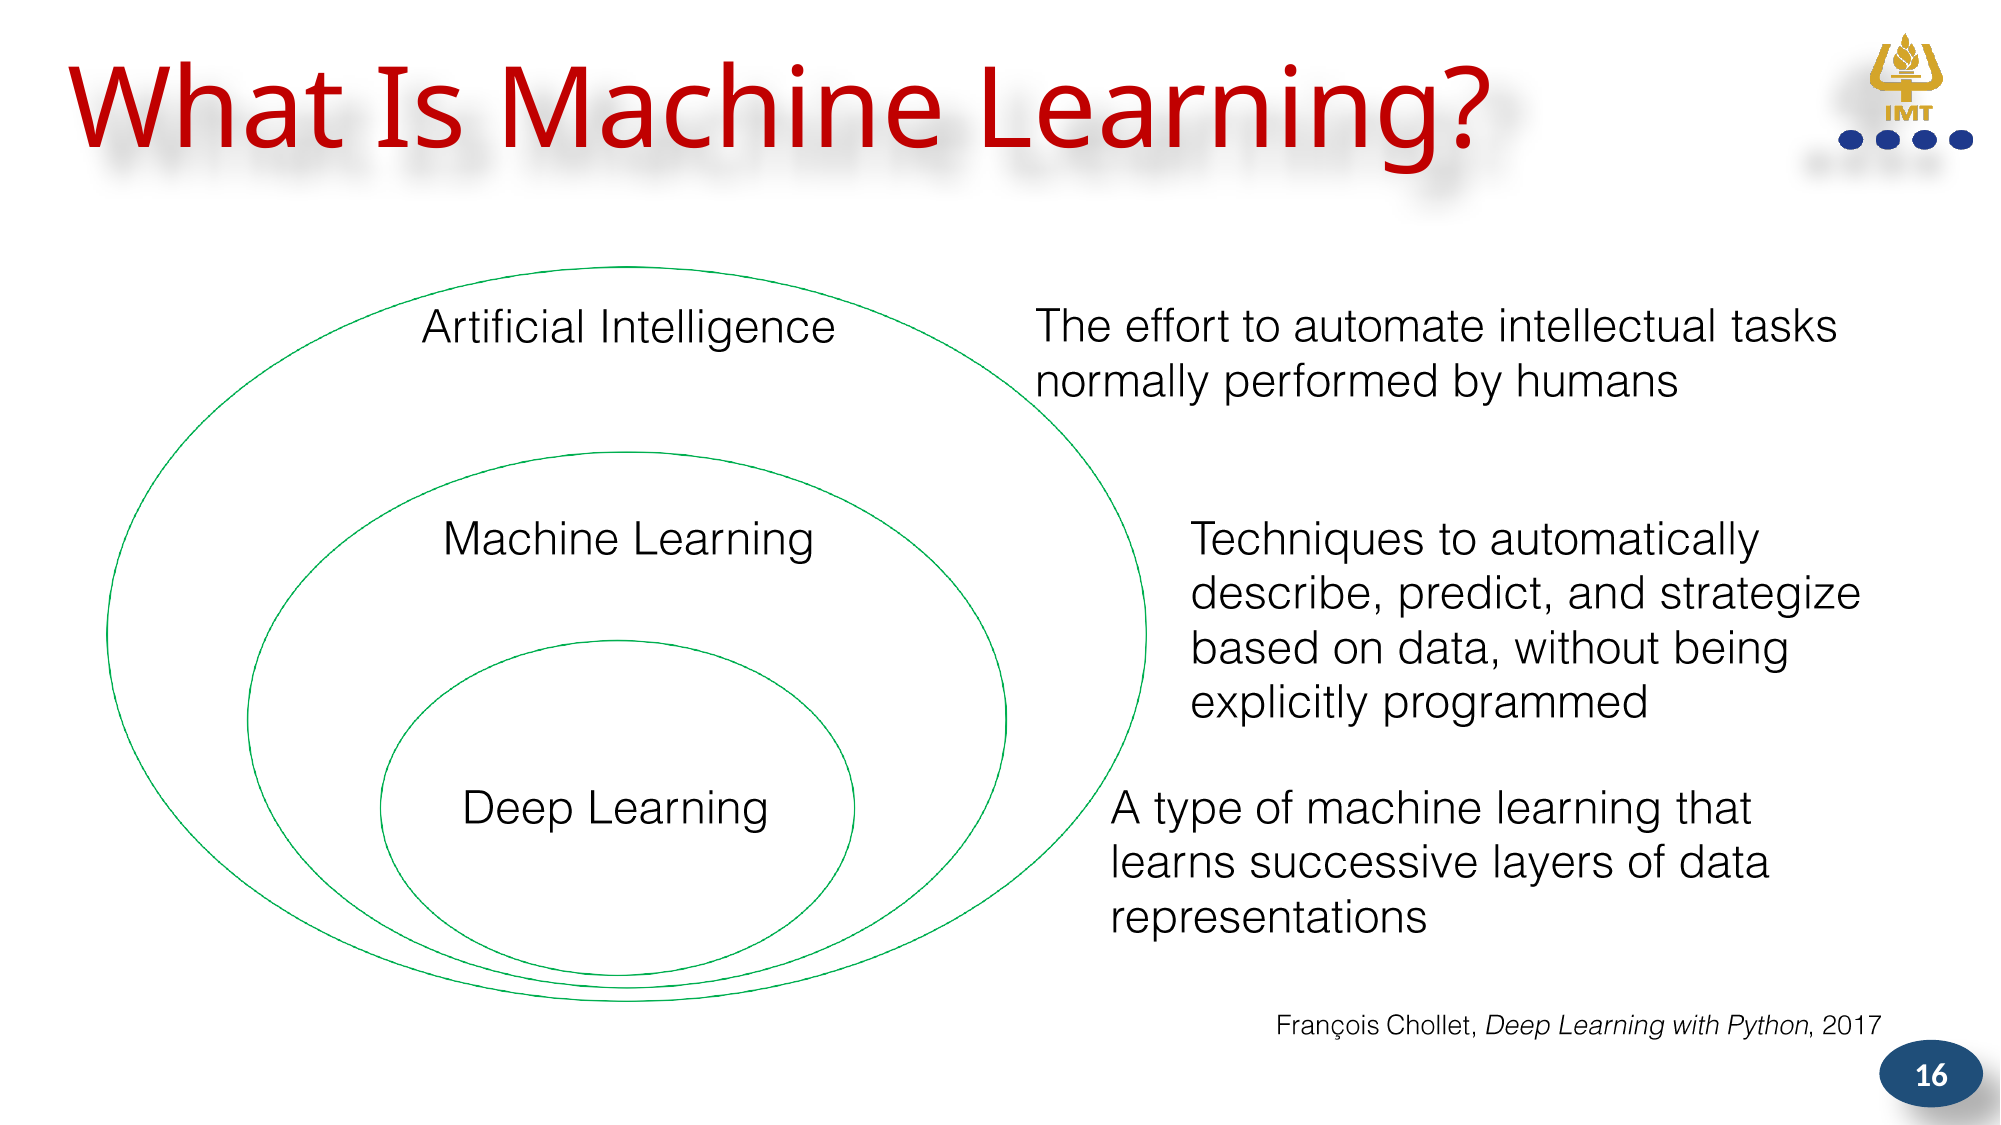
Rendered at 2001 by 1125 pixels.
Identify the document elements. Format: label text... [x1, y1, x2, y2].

picture [1838, 33, 1973, 150]
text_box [106, 266, 1894, 1040]
text_box What Is Machine Learning? [52, 53, 1839, 170]
slide_number 16 [1879, 1039, 1984, 1108]
